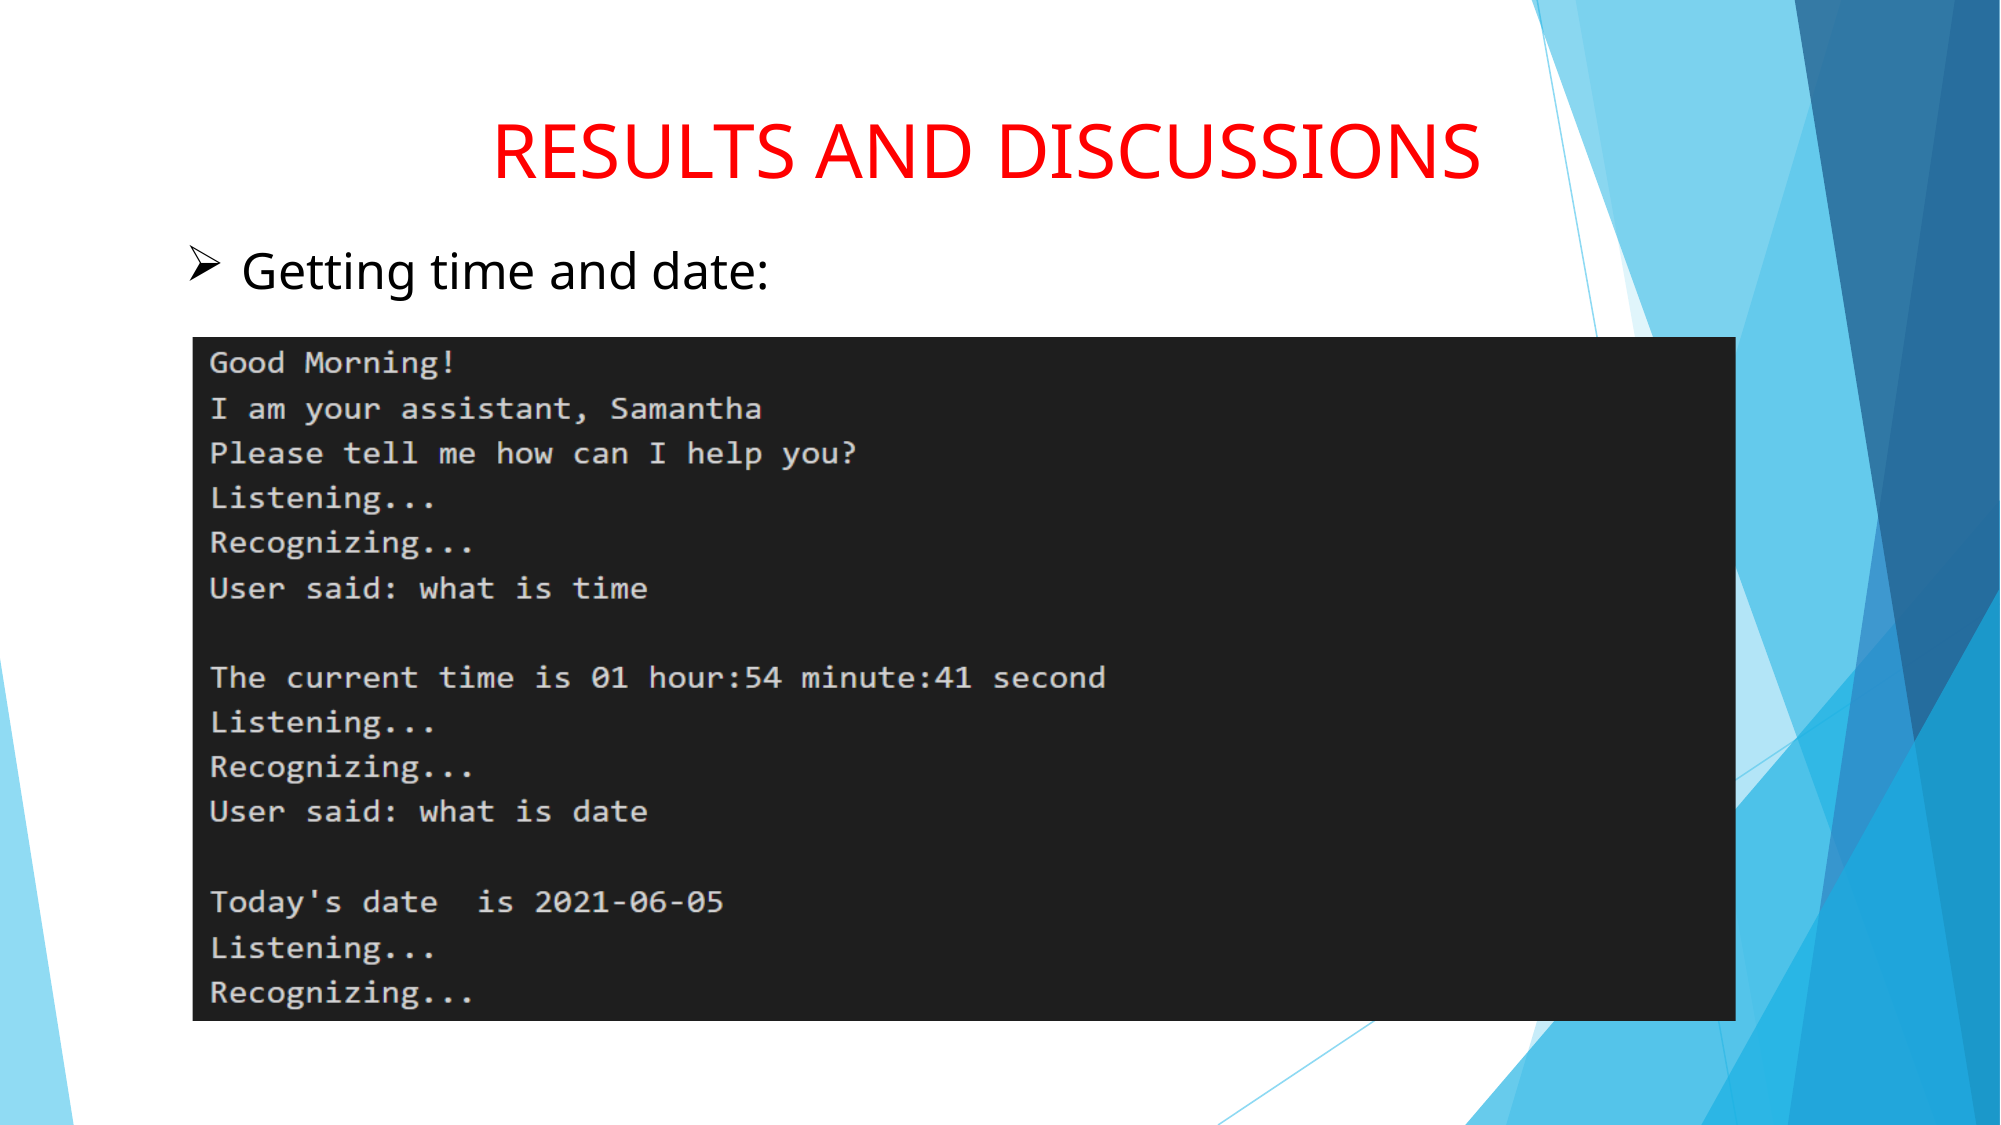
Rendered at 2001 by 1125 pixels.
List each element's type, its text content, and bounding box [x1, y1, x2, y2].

text_box RESULTS AND DISCUSSIONS [369, 73, 1606, 180]
picture [192, 336, 1736, 1021]
text_box Getting time and date: [170, 231, 932, 308]
